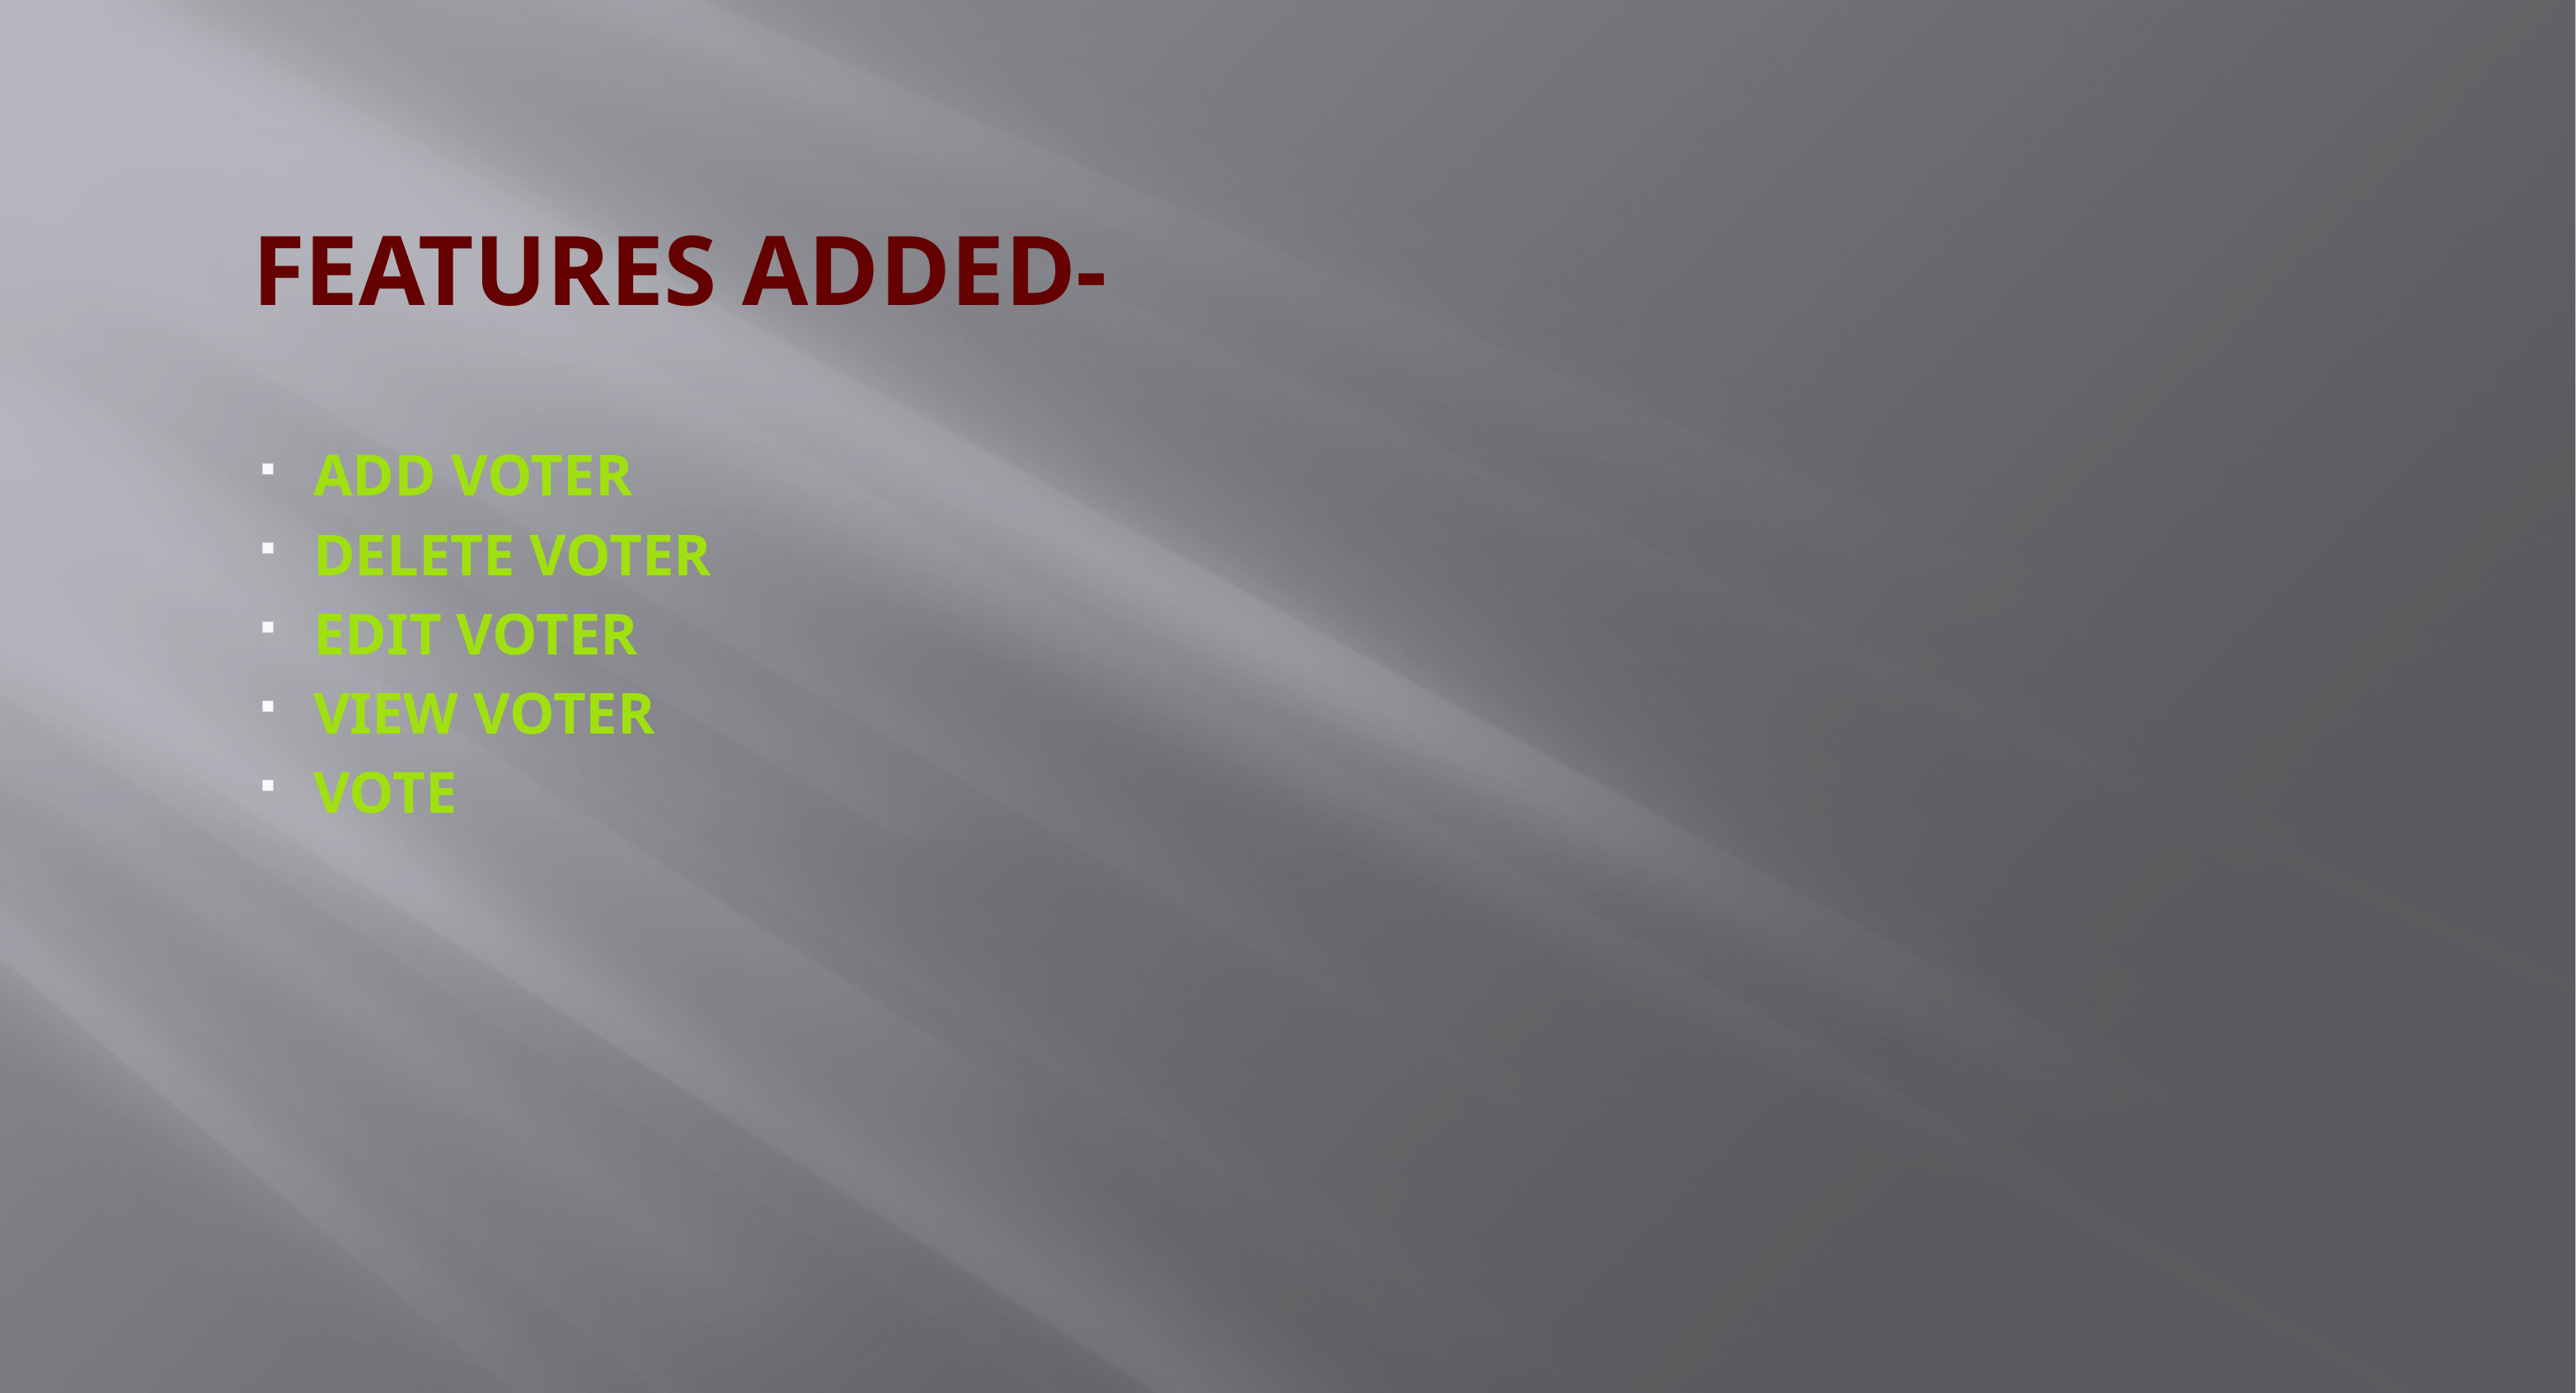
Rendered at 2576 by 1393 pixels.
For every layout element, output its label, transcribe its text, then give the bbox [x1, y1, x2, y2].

subtitle ADD VOTER DELETE VOTER EDIT VOTER VIEW VOTER VOTE [245, 432, 2177, 1045]
title Features Added- [245, 131, 2177, 326]
